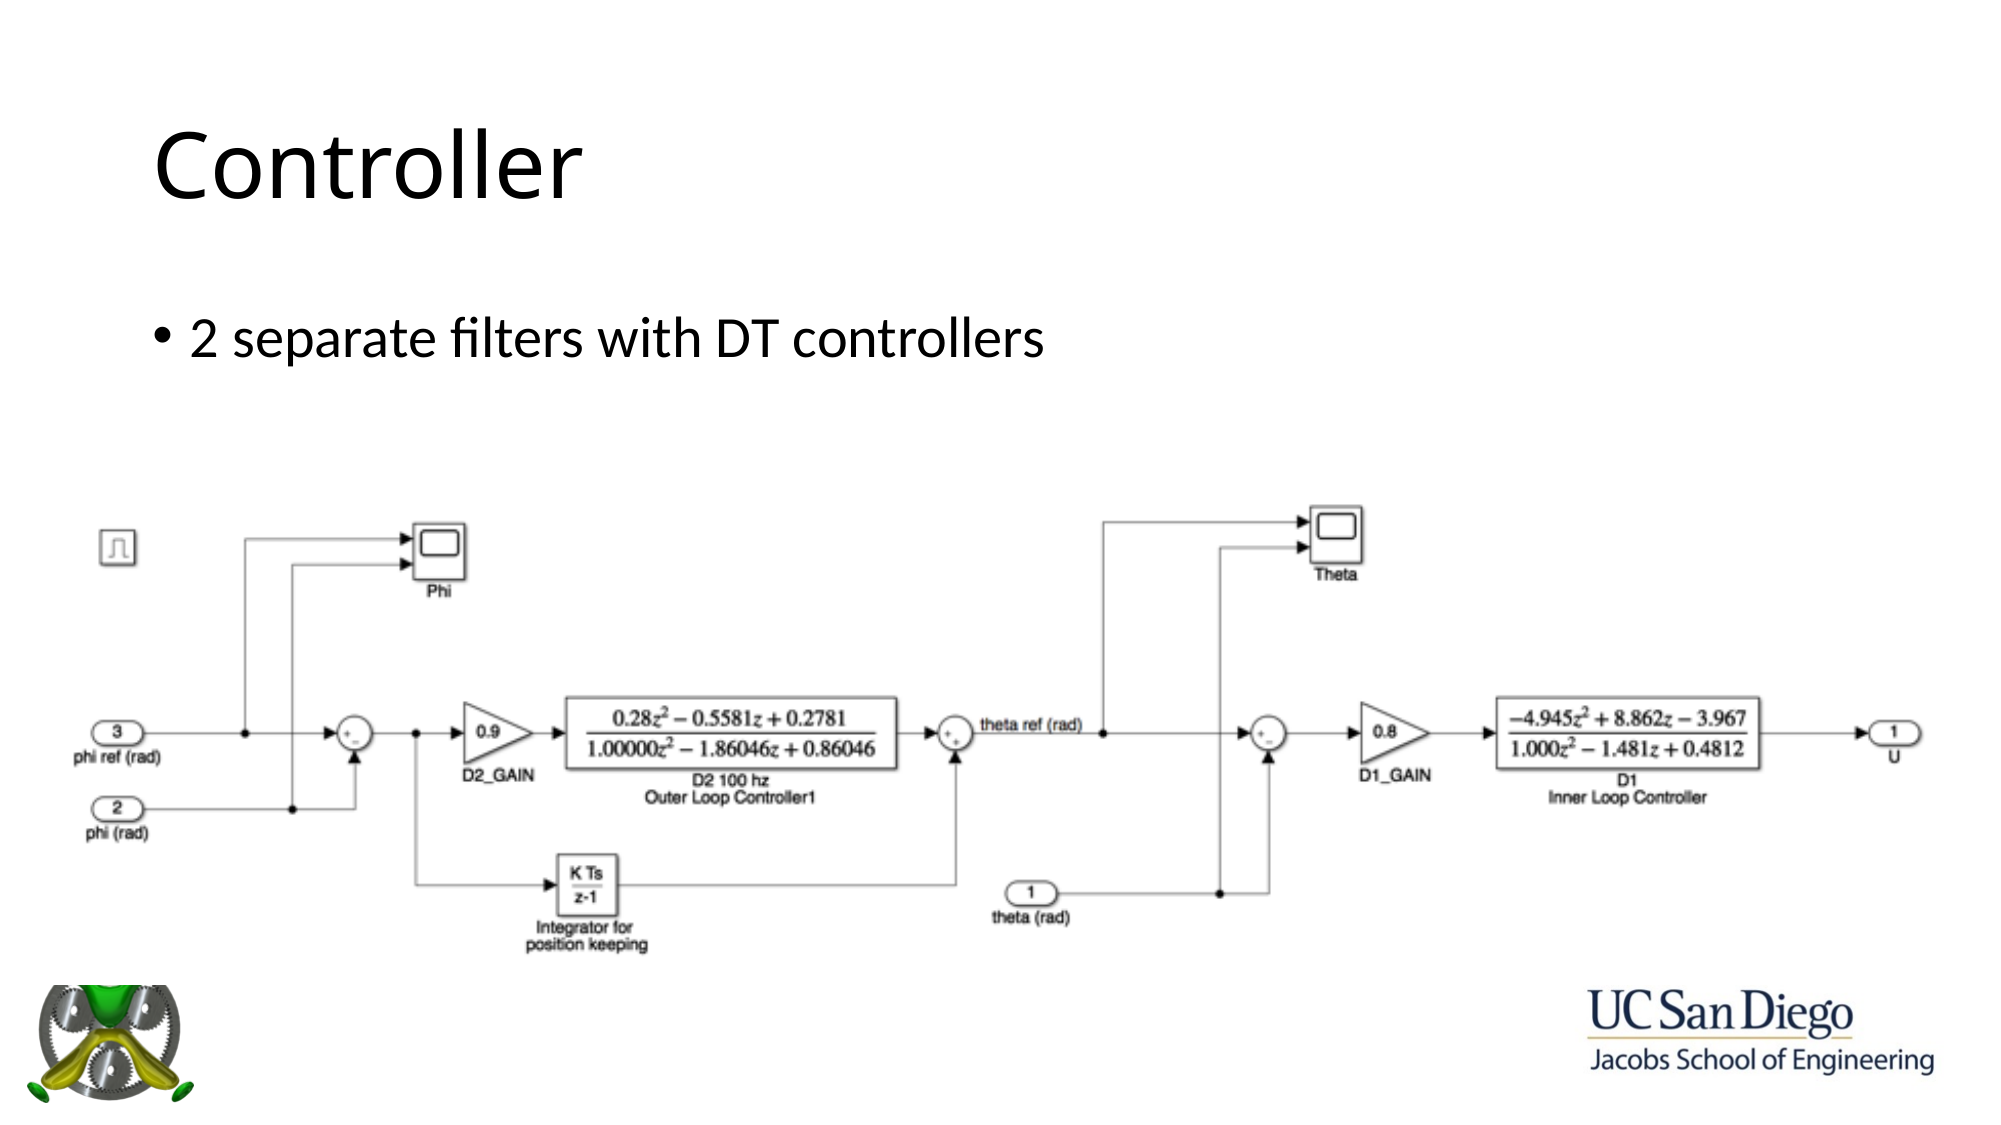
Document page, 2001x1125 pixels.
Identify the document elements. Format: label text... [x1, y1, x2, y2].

title Controller [137, 59, 1863, 278]
list 2 separate filters with DT controllers [137, 299, 1863, 456]
picture [27, 456, 1978, 1120]
list 2 separate filters with DT controllers [137, 985, 1863, 1014]
